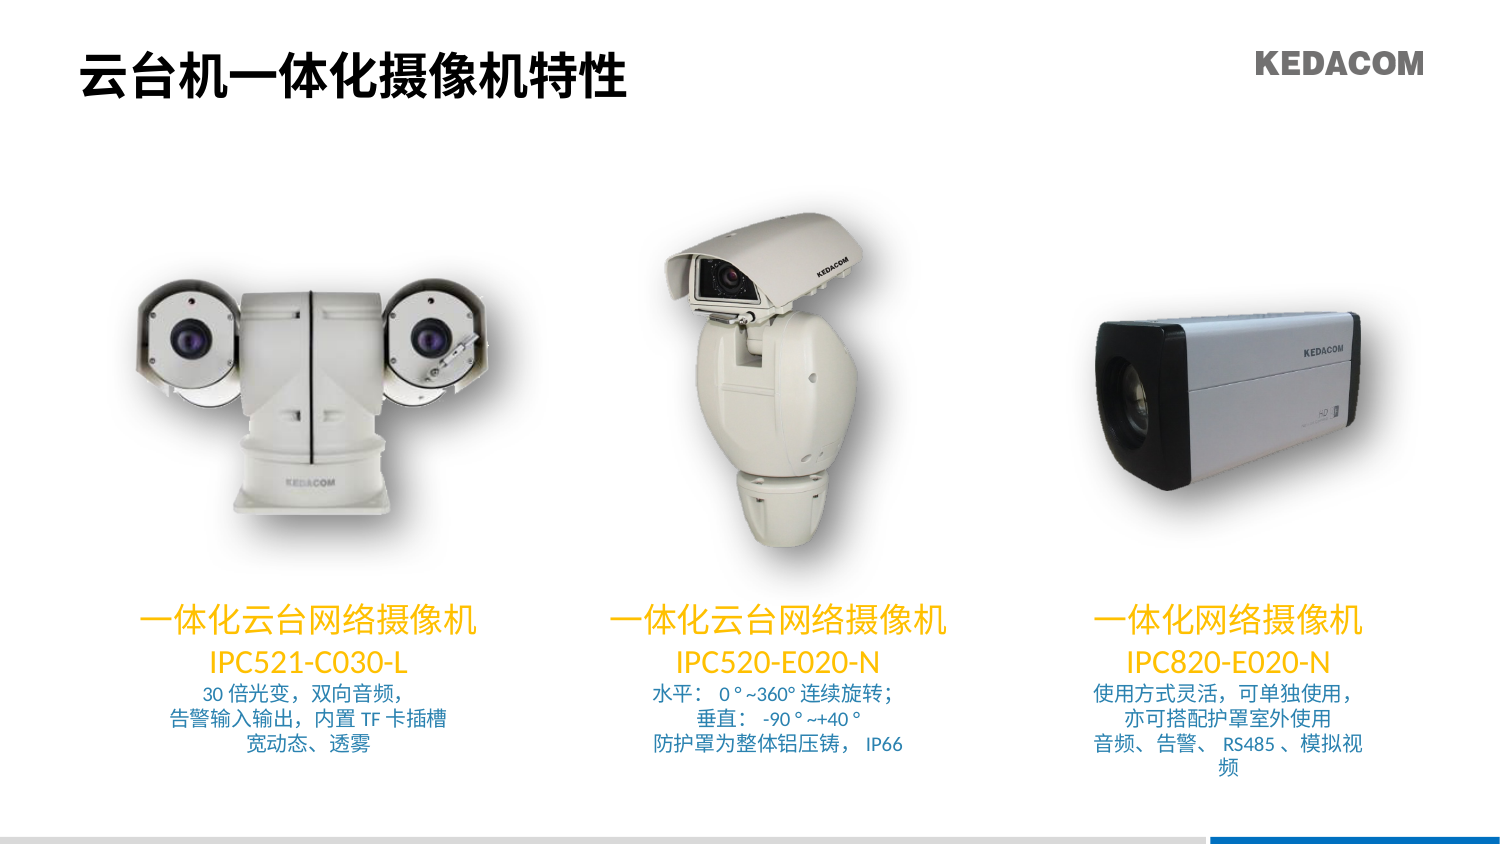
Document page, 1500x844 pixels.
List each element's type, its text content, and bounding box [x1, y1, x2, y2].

text_box 一体化云台网络摄像机 IPC520-E020-N 水平：0 ° ~360°连续旋转； 垂直：-90 ° ~+40 ° 防护罩为整体铝压铸，IP66 [593, 591, 963, 763]
picture [659, 199, 871, 557]
text_box 一体化云台网络摄像机 IPC521-C030-L 30倍光变，双向音频， 告警输入输出，内置TF卡插槽 宽动态、透雾 [123, 591, 494, 763]
text_box 一体化网络摄像机 IPC820-E020-N 使用方式灵活，可单独使用，亦可搭配护罩室外使用 音频、告警、RS485、模拟视频 [1068, 591, 1388, 788]
picture [127, 276, 490, 516]
picture [1095, 311, 1362, 492]
picture [1256, 51, 1423, 75]
title 云台机一体化摄像机特性 [63, 43, 1116, 105]
